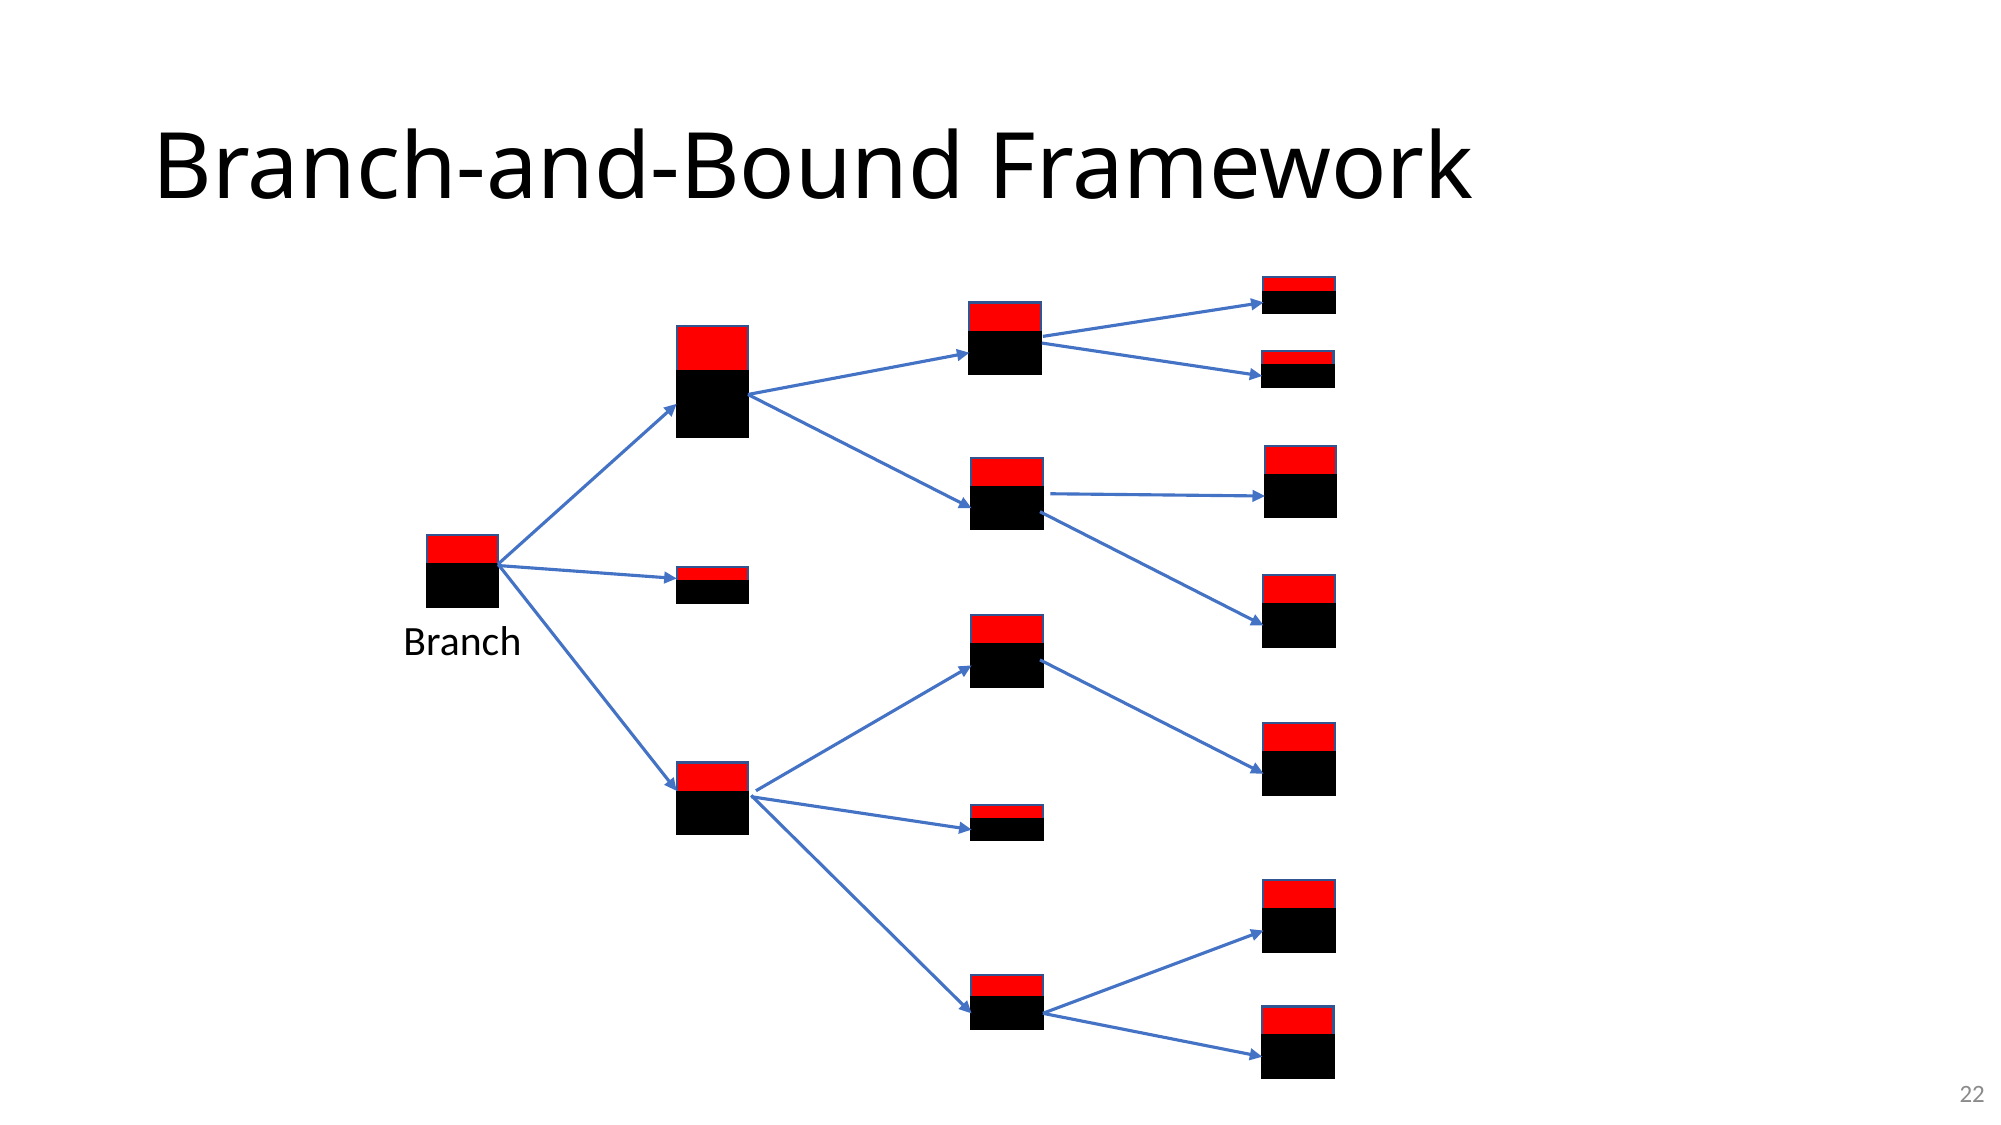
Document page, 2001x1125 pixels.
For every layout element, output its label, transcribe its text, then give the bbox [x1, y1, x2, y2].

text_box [1263, 723, 1335, 795]
title Branch-and-Bound Framework [137, 59, 1863, 278]
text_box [497, 403, 677, 564]
text_box Branch [347, 606, 497, 672]
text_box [1042, 930, 1264, 1013]
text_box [1262, 350, 1334, 387]
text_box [1264, 445, 1337, 518]
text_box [1263, 277, 1335, 314]
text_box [969, 302, 1041, 374]
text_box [748, 352, 970, 394]
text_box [1042, 302, 1264, 337]
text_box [497, 564, 677, 791]
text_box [1263, 880, 1335, 952]
slide_number 22 [1550, 1062, 2000, 1123]
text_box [676, 325, 748, 437]
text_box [1263, 575, 1335, 647]
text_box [1262, 1006, 1334, 1078]
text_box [1042, 1013, 1263, 1057]
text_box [677, 566, 748, 603]
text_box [751, 795, 972, 1014]
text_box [747, 394, 972, 509]
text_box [676, 762, 748, 834]
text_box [971, 975, 1042, 1030]
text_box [971, 457, 1043, 530]
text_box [1039, 659, 1264, 774]
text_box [755, 665, 972, 791]
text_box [1039, 511, 1264, 626]
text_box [972, 804, 1043, 841]
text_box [426, 535, 497, 607]
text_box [971, 615, 1043, 687]
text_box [1041, 343, 1263, 376]
